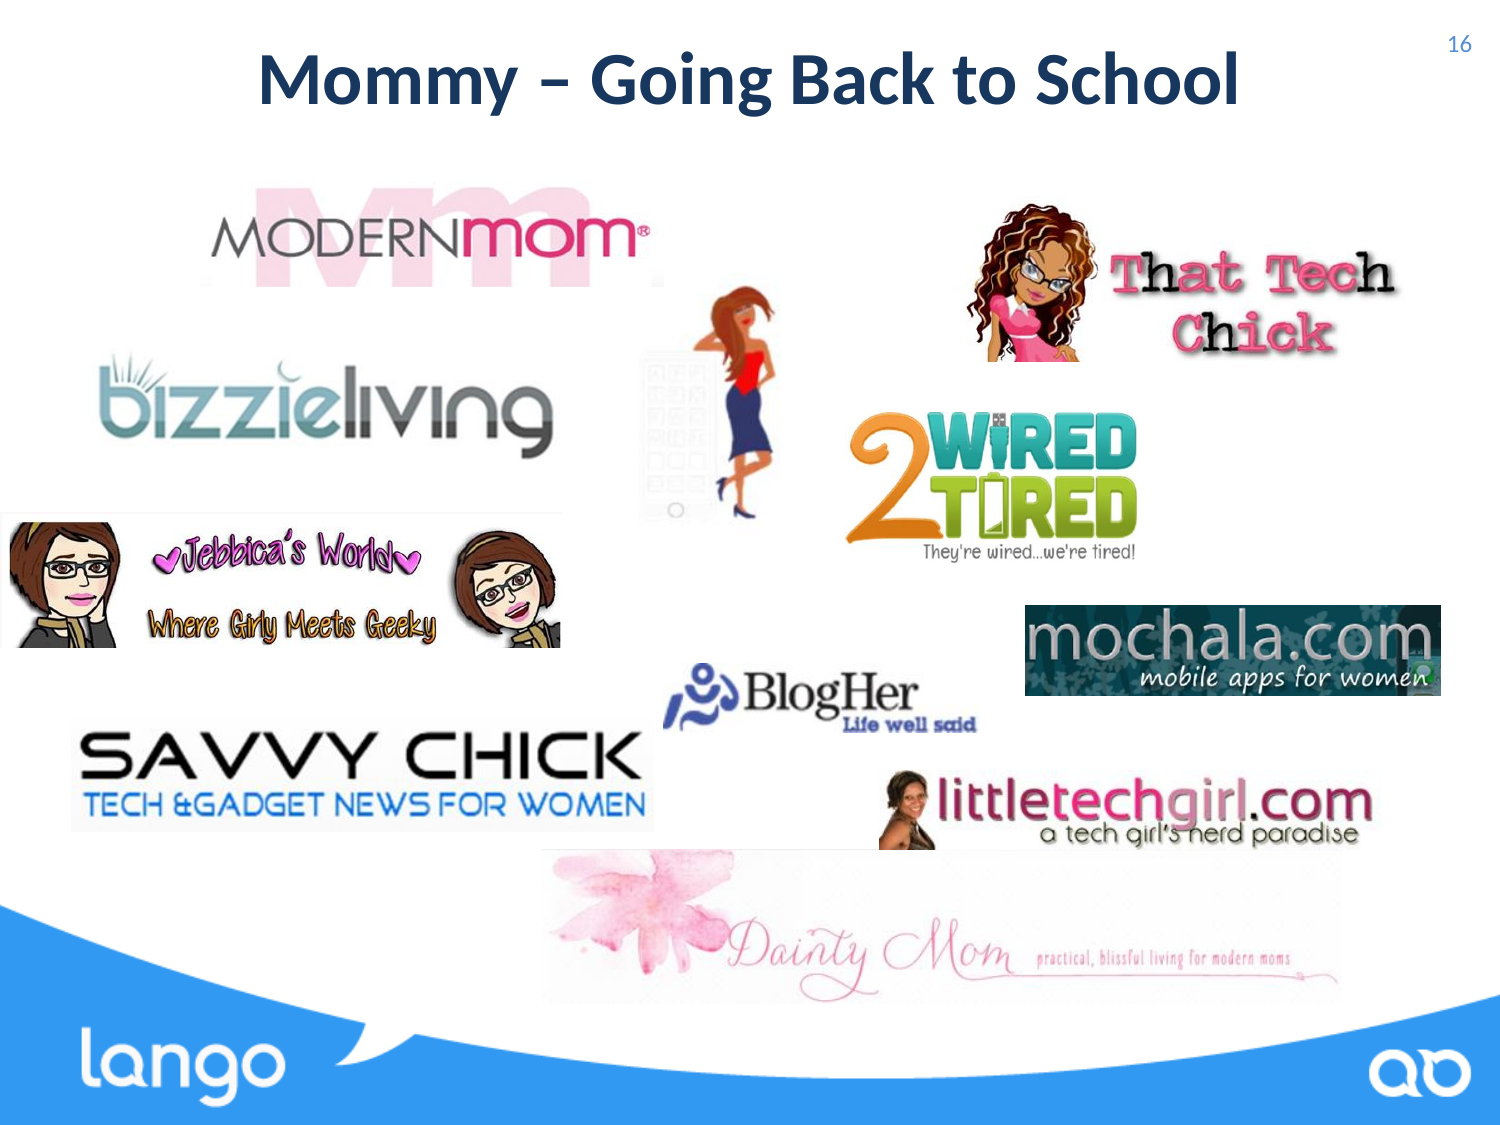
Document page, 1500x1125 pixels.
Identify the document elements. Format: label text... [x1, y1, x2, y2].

picture [1024, 605, 1441, 696]
picture [71, 717, 654, 833]
picture [663, 663, 980, 733]
picture [83, 347, 564, 469]
title Mommy – Going Back to School [0, 0, 1500, 150]
picture [0, 769, 1500, 1125]
slide_number 16 [1425, 12, 1488, 73]
picture [200, 180, 1137, 563]
picture [950, 180, 1418, 362]
picture [0, 512, 564, 648]
